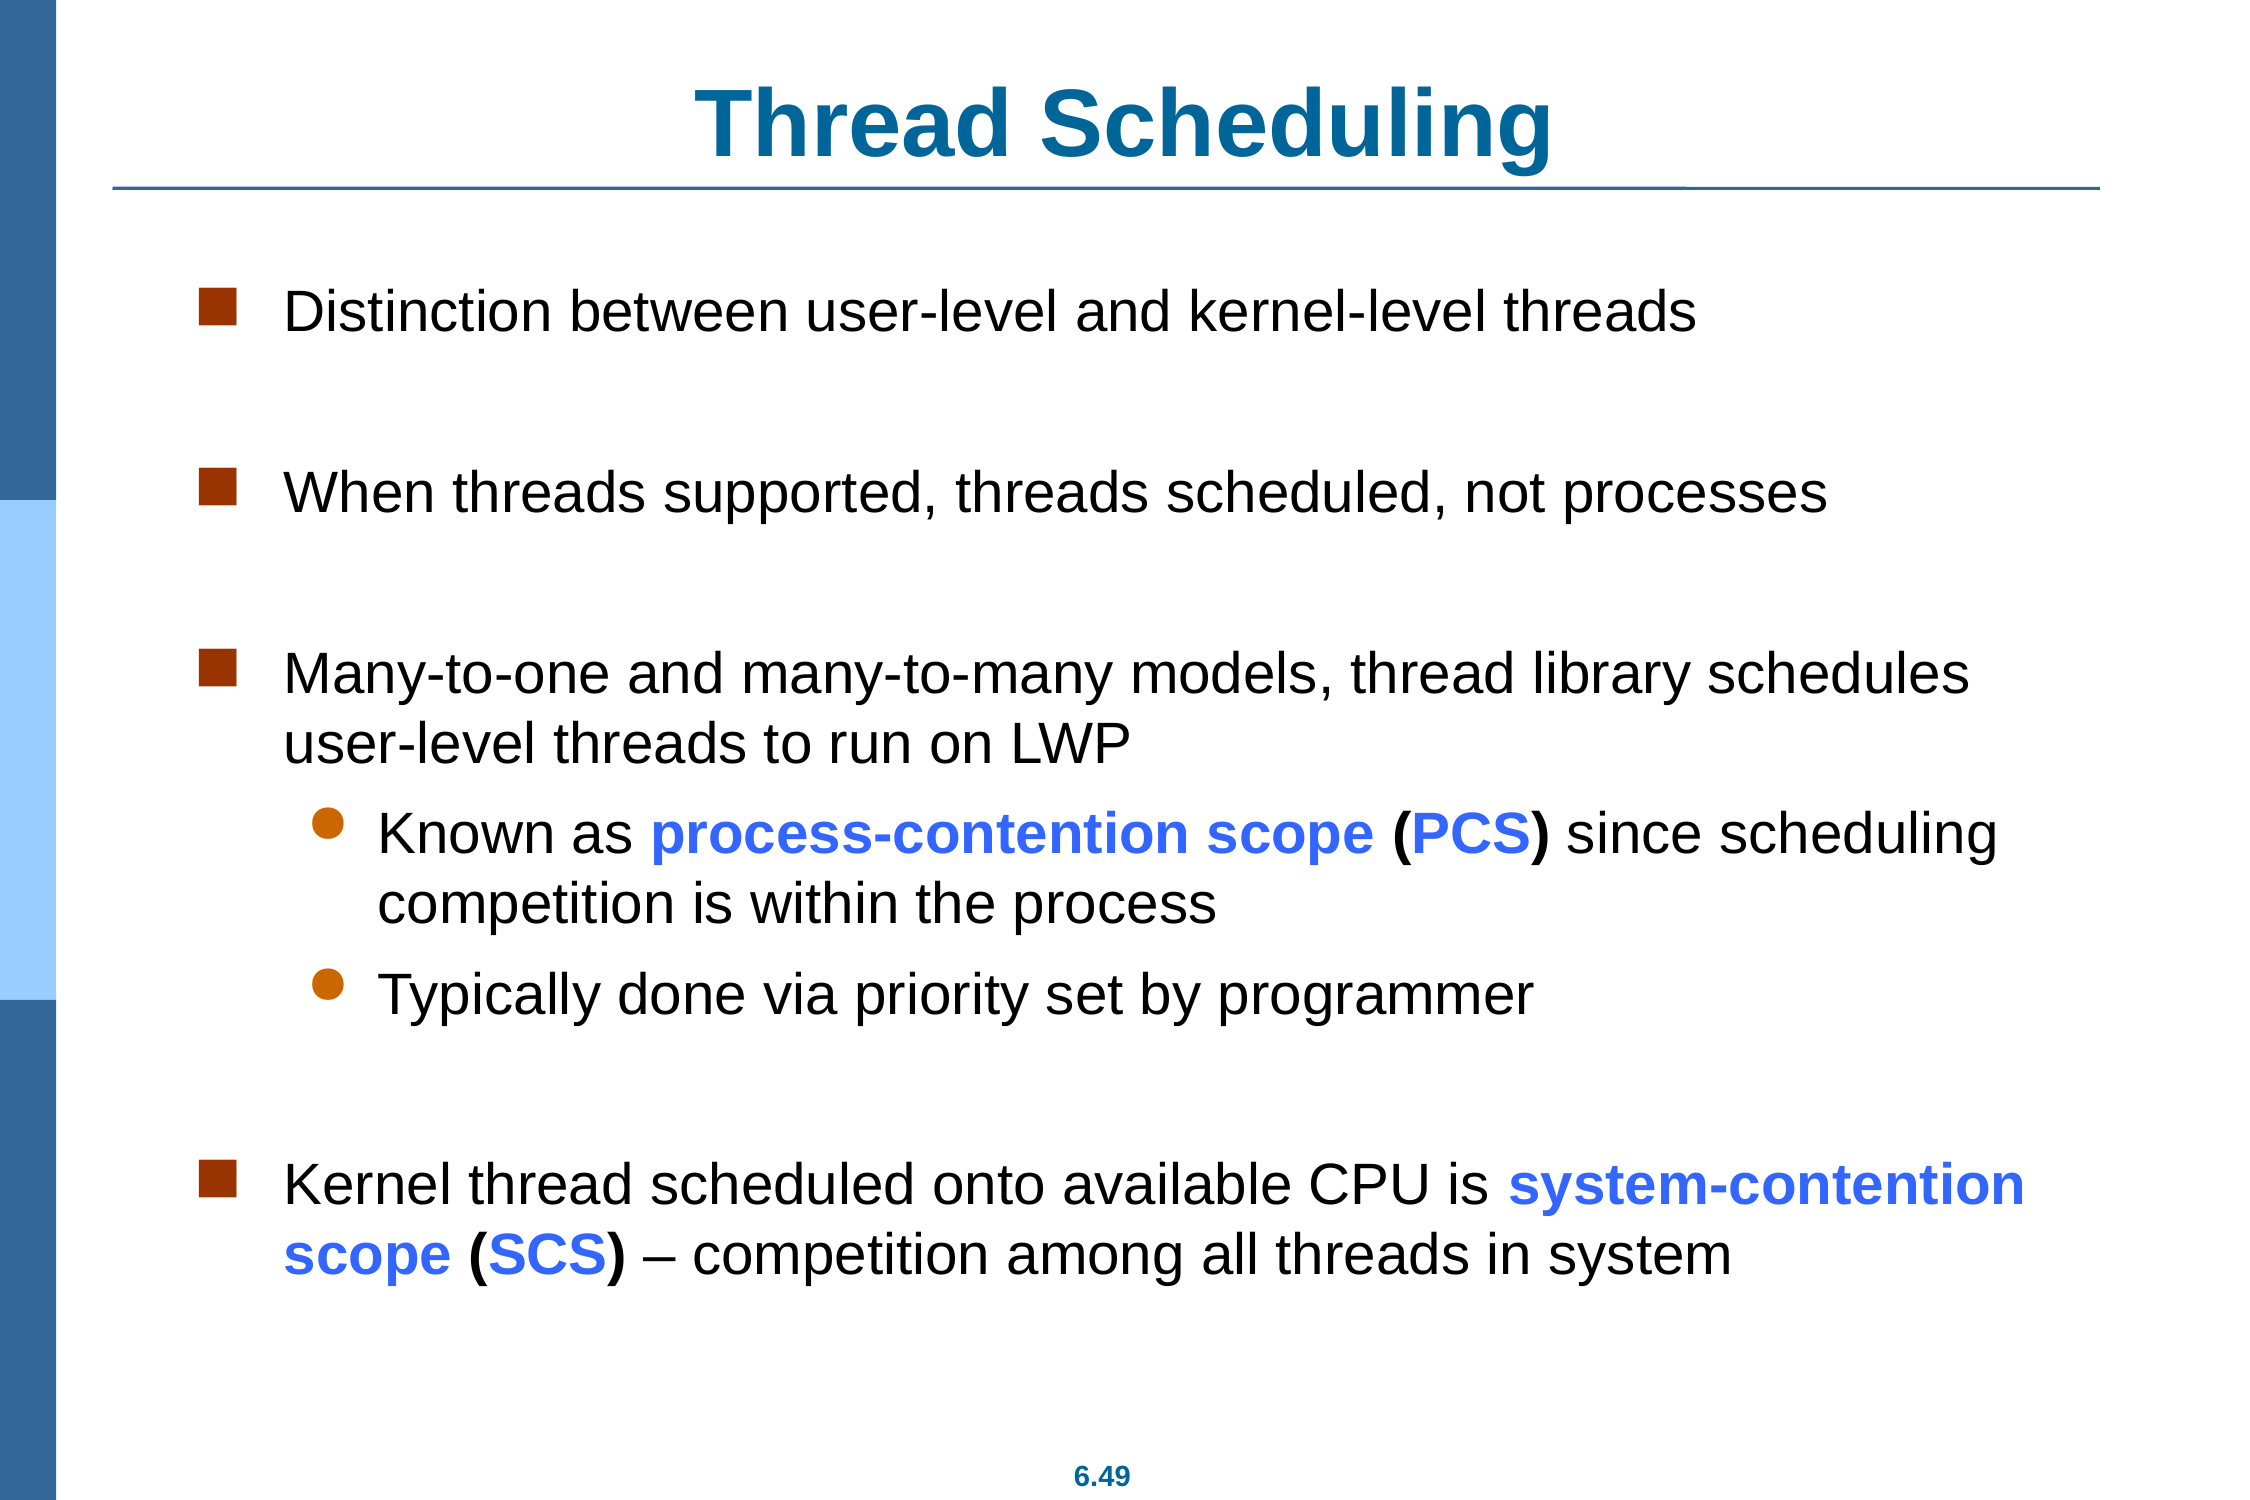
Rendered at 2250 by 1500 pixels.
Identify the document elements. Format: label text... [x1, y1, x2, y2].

list Distinction between user-level and kernel-level threads When threads supported, threads scheduled, not processes Many-to-one and many-to-many models, thread library schedules user-level threads to run on LWP Known as process-contention scope (PCS) since scheduling competition is within the process Typically done via priority set by programmer Kernel thread scheduled onto available CPU is system-contention scope (SCS) – competition among all threads in system [182, 262, 2068, 1039]
title Thread Scheduling [112, 60, 2138, 187]
